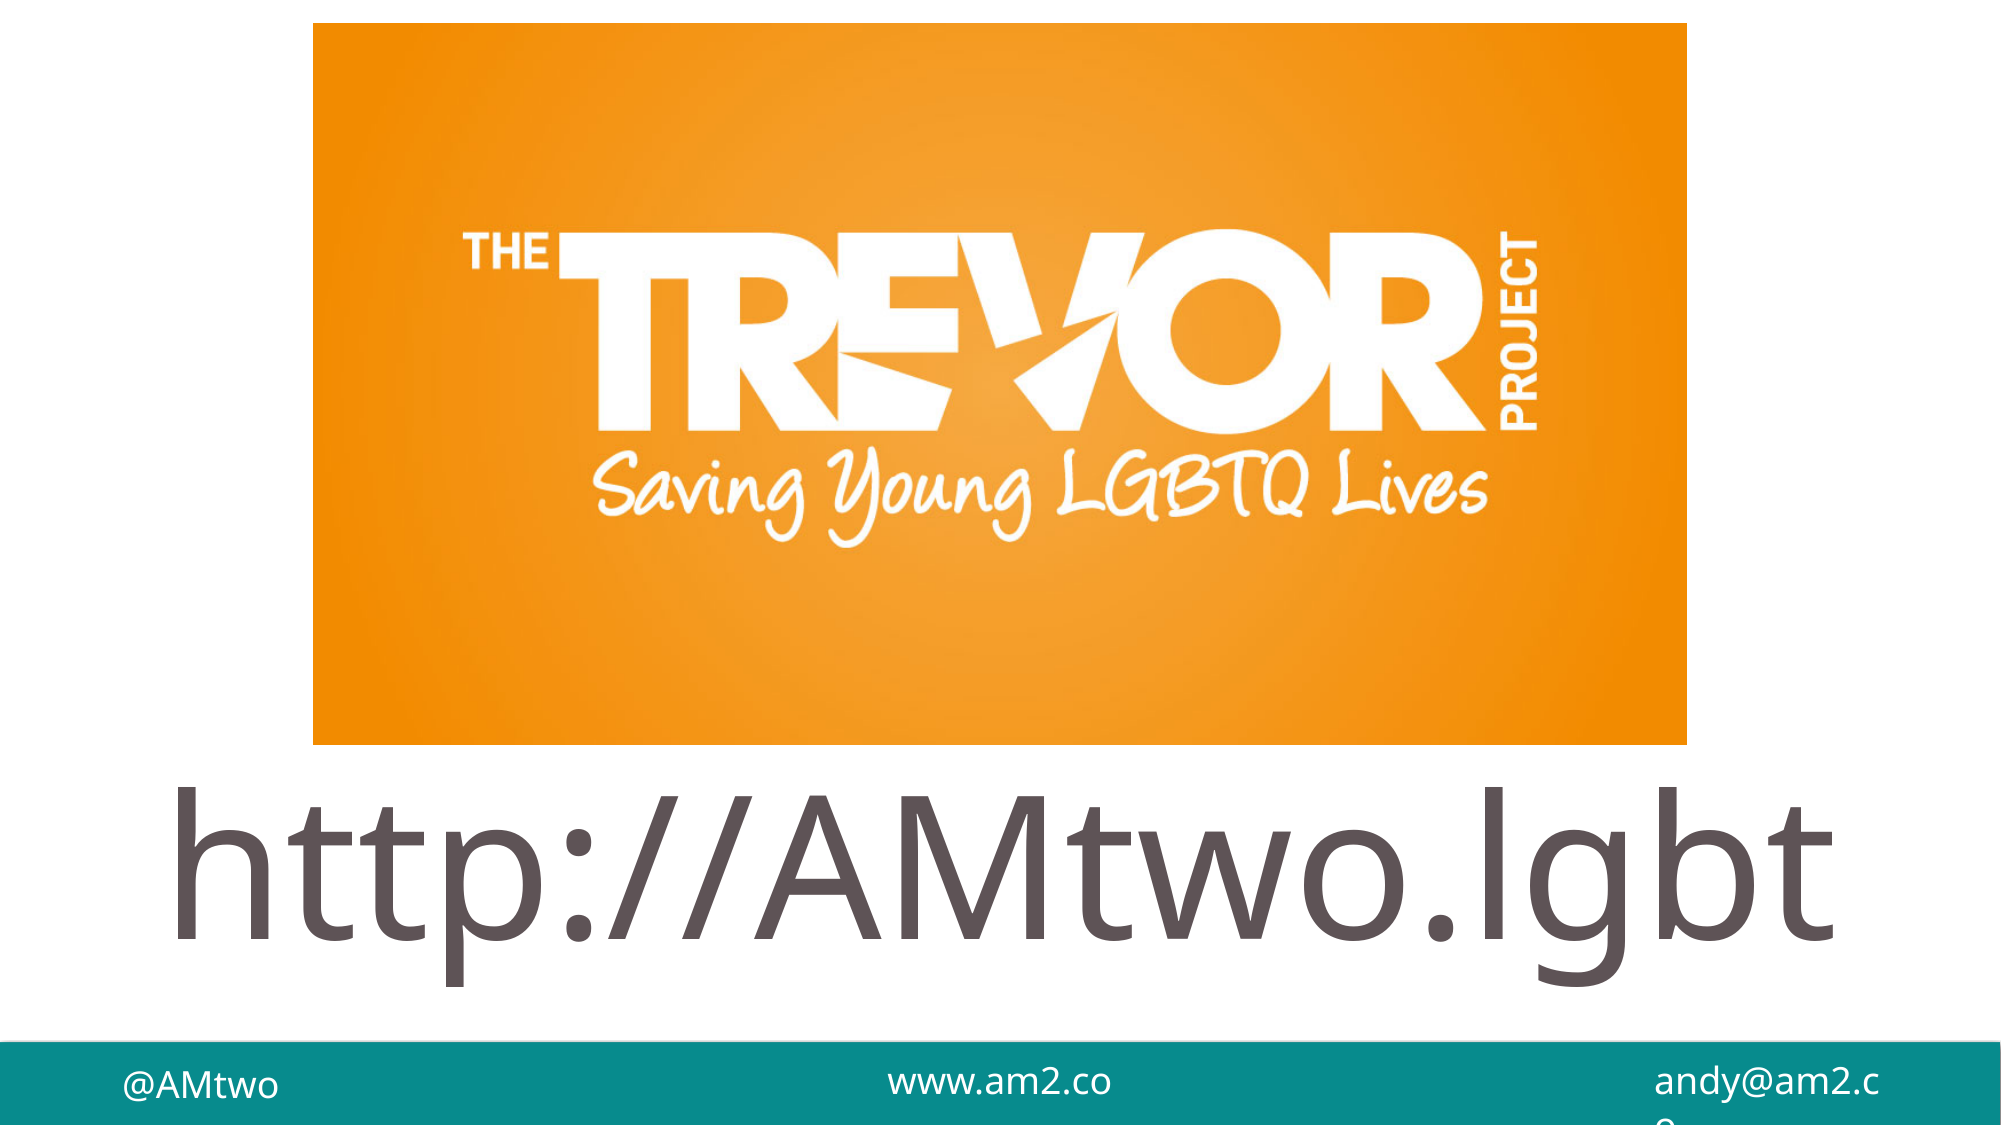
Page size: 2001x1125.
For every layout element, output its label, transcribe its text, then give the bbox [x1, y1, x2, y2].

text_box http://AMtwo.lgbt [88, 732, 1912, 987]
picture [313, 23, 1687, 745]
